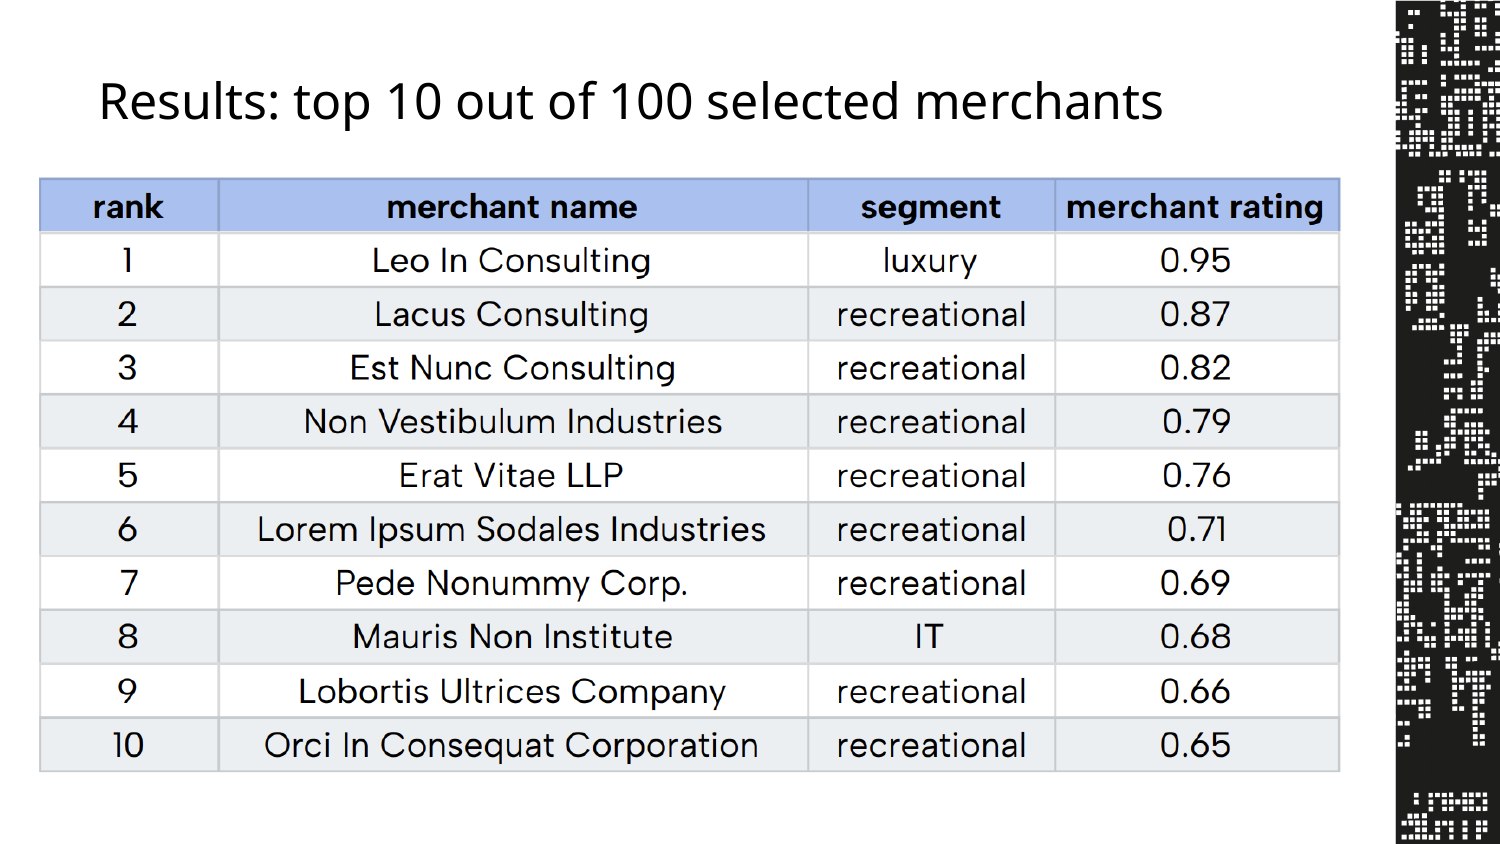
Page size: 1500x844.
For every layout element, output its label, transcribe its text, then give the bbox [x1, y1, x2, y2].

title Results: top 10 out of 100 selected merchants [83, 54, 1347, 149]
picture [1396, 2, 1500, 843]
picture [33, 170, 1348, 778]
